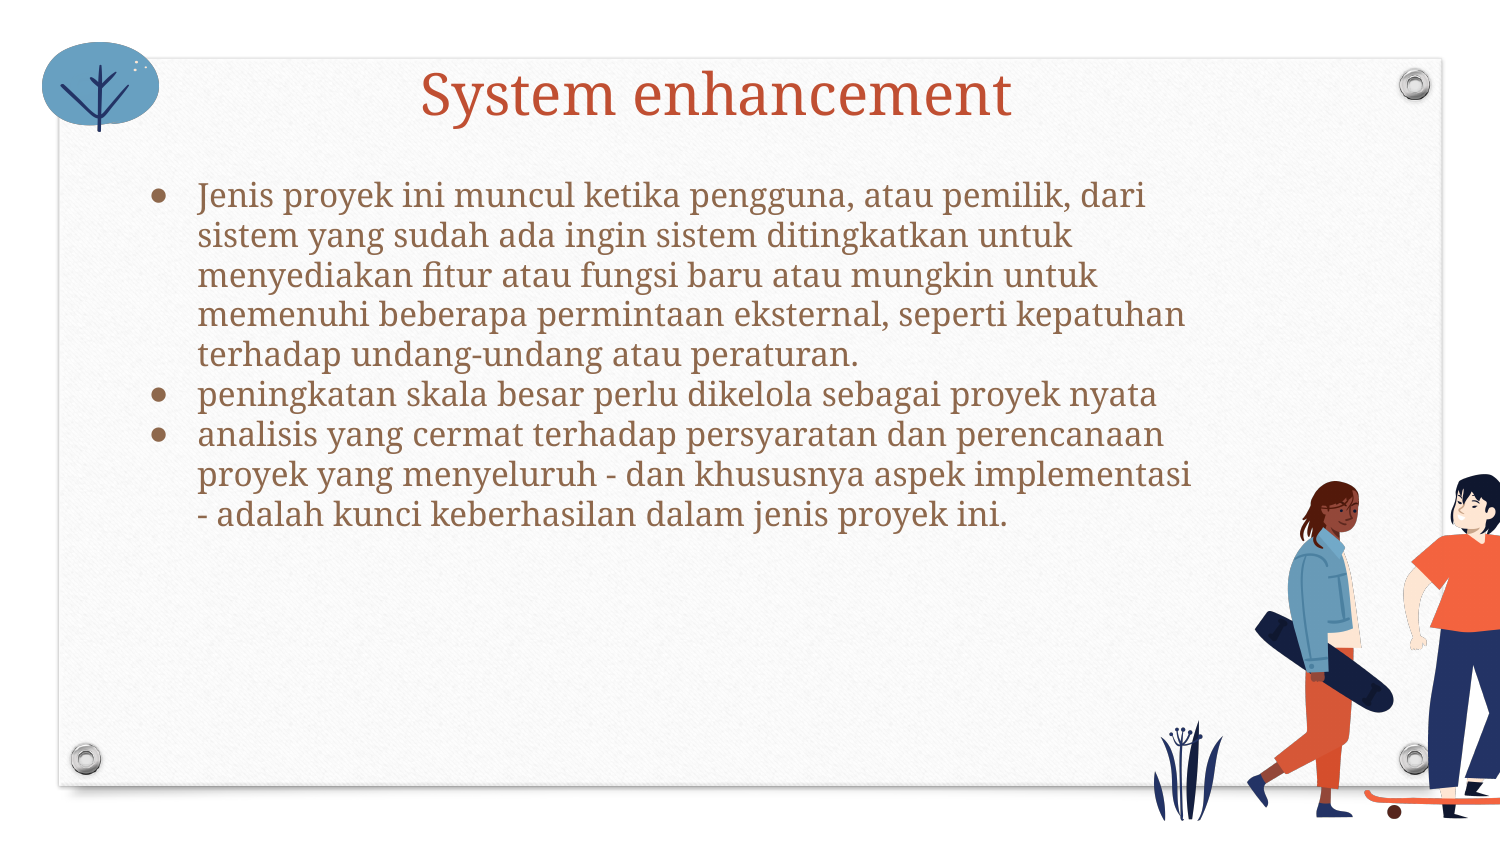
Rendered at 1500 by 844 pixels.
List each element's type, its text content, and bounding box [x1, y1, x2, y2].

picture [0, 0, 1500, 844]
title System enhancement [186, 42, 1248, 143]
list Jenis proyek ini muncul ketika pengguna, atau pemilik, dari sistem yang sudah ada ingin sistem ditingkatkan untuk menyediakan fitur atau fungsi baru atau mungkin untuk memenuhi beberapa permintaan eksternal, seperti kepatuhan terhadap undang-undang atau peraturan. peningkatan skala besar perlu dikelola sebagai proyek nyata analisis yang cermat terhadap persyaratan dan perencanaan proyek yang menyeluruh - dan khususnya aspek implementasi - adalah kunci keberhasilan dalam jenis proyek ini. [107, 158, 1213, 401]
